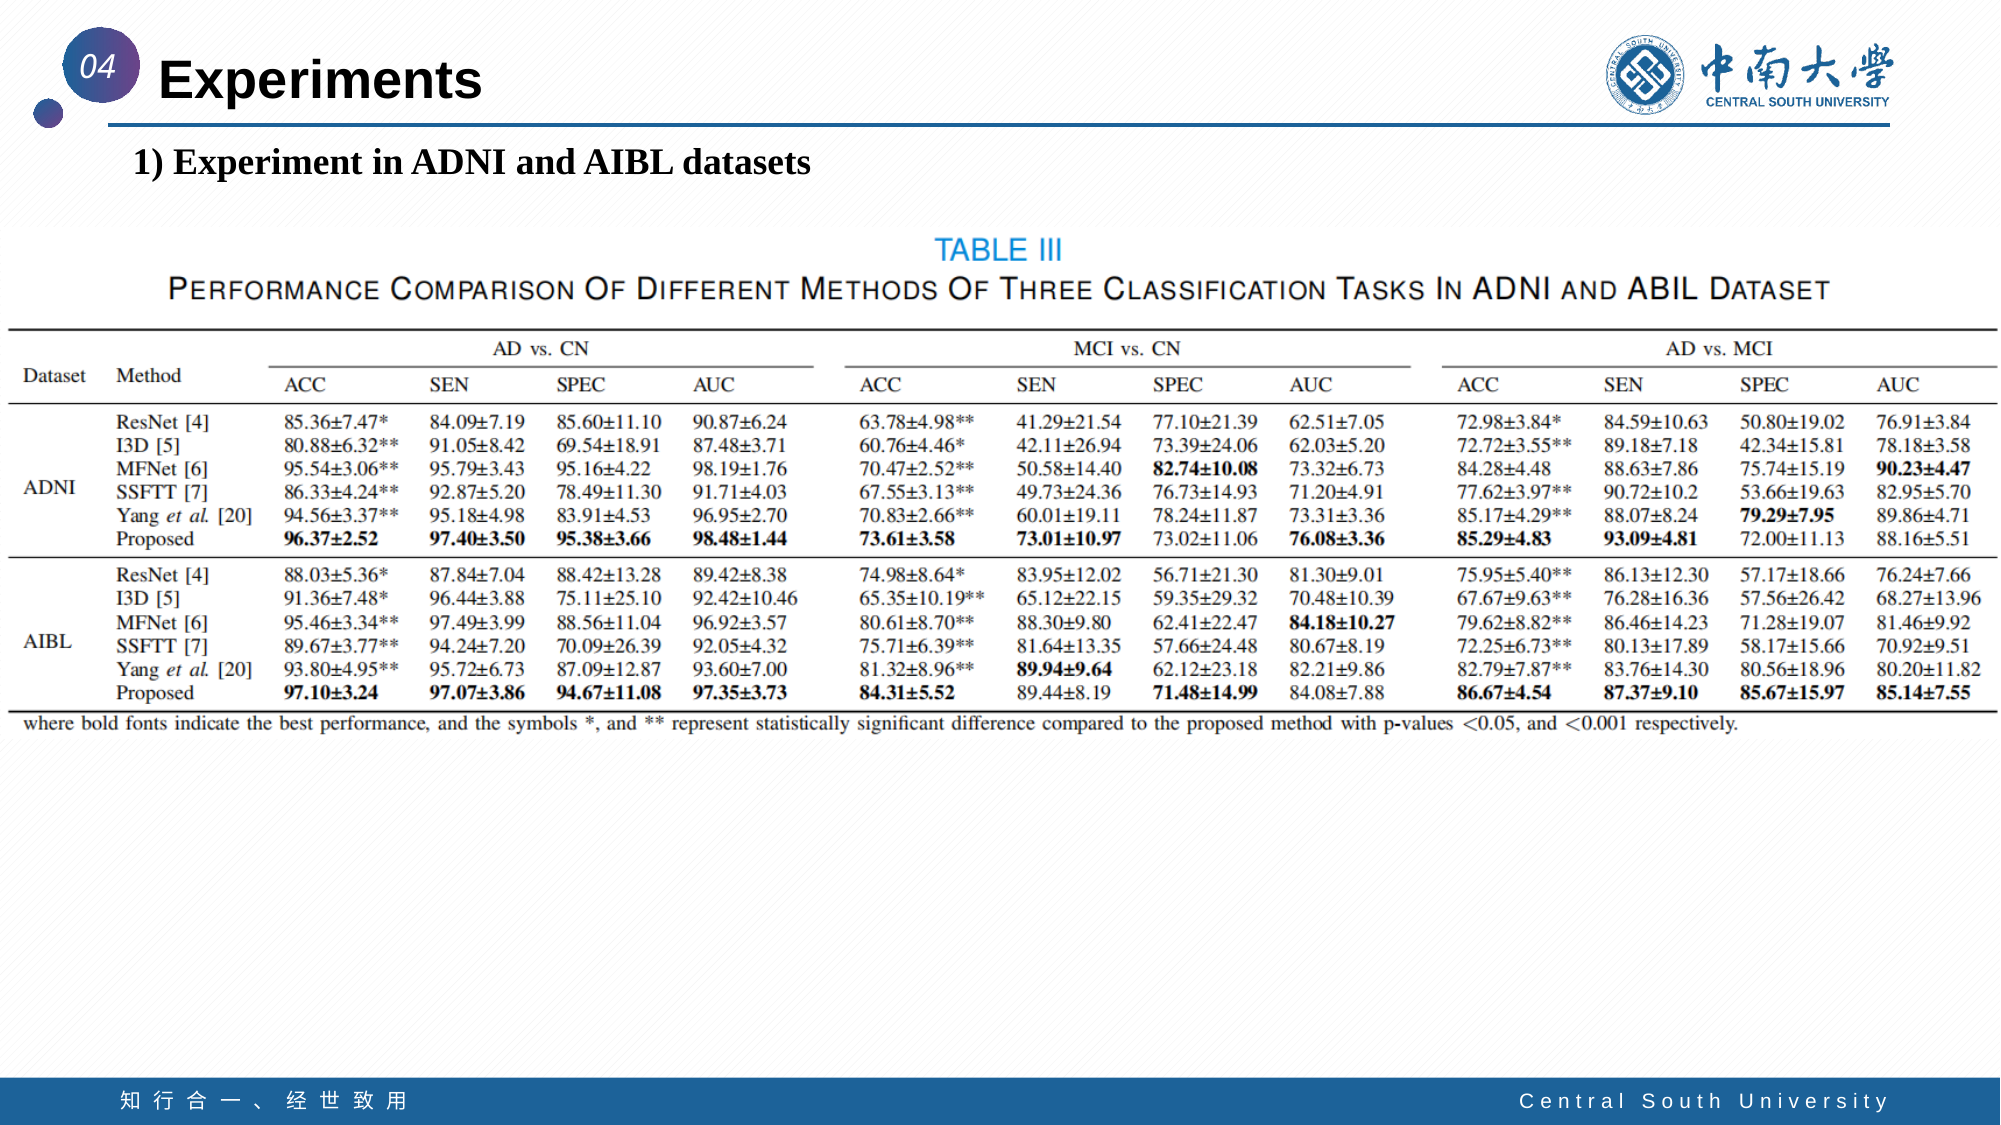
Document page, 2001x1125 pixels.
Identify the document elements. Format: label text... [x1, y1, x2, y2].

text_box 1) Experiment in ADNI and AIBL datasets [108, 129, 1369, 190]
text_box Central South University [1504, 1080, 1902, 1120]
picture [1, 227, 2000, 739]
text_box Experiments [158, 0, 1549, 118]
picture [1595, 28, 1907, 121]
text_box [33, 26, 153, 128]
text_box 知行合一、经世致用 [105, 1080, 423, 1120]
text_box [0, 1077, 2000, 1125]
